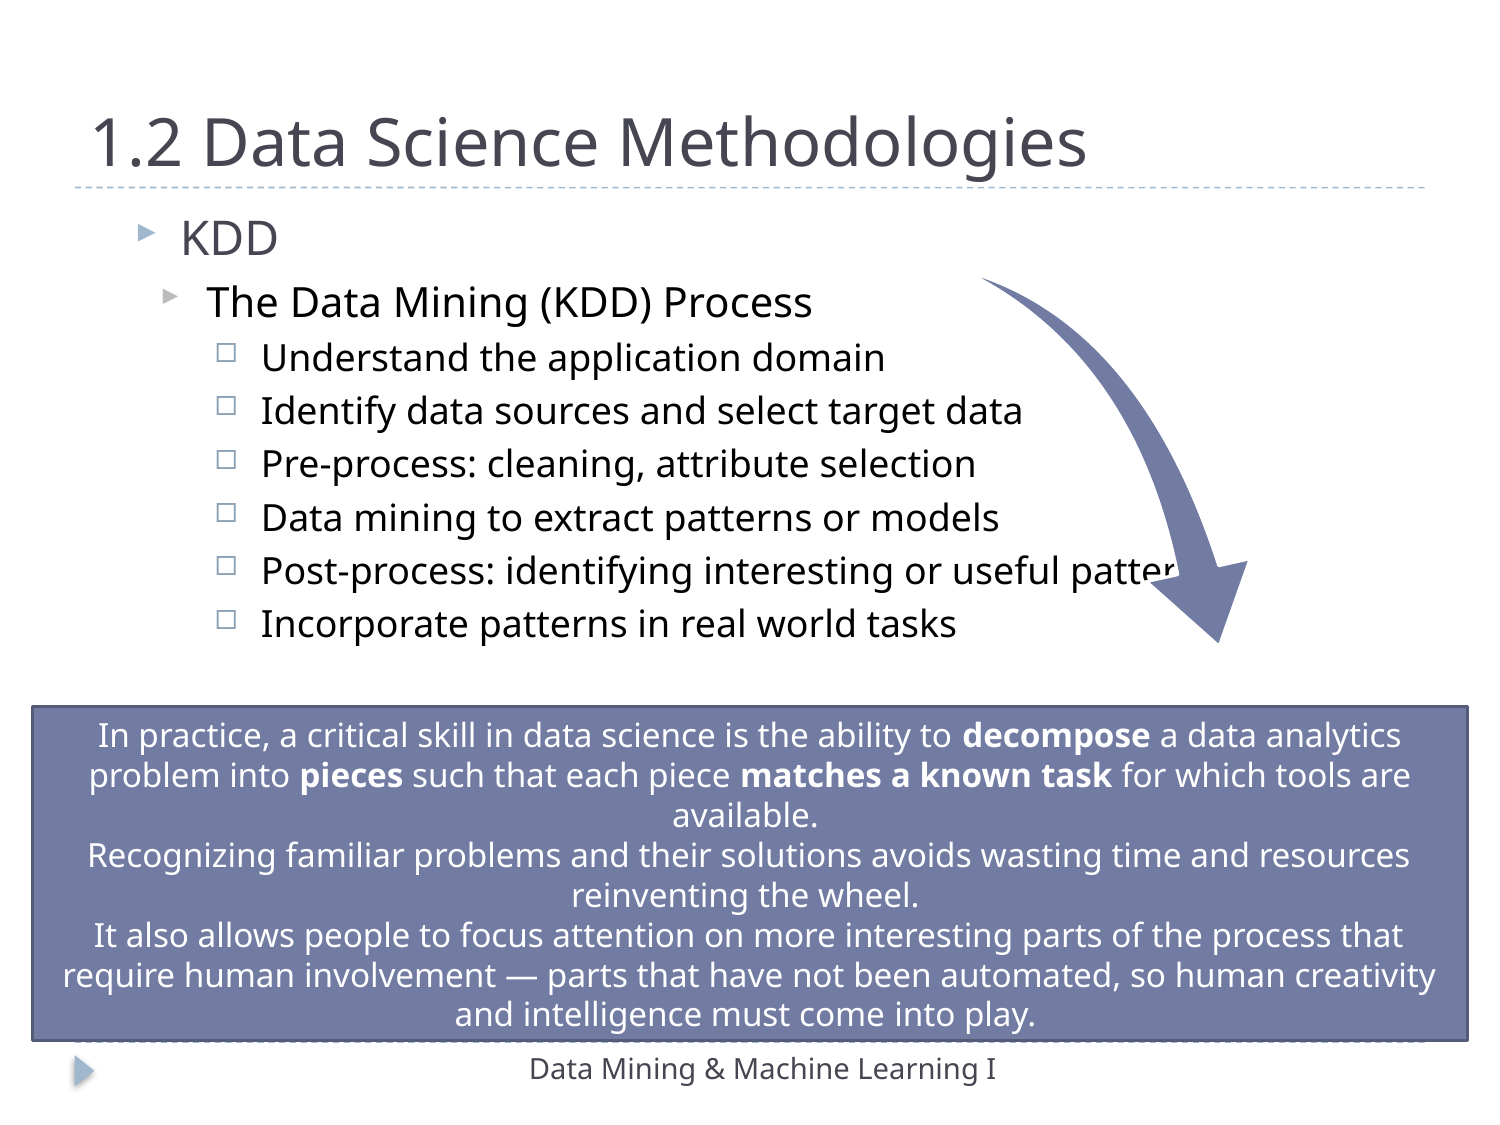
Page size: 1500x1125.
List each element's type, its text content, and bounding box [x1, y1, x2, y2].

title 1.2 Data Science Methodologies [75, 24, 1425, 188]
text_box [961, 268, 1252, 648]
text_box In practice, a critical skill in data science is the ability to decompose a data analytics problem into pieces such that each piece matches a known task for which tools are available. Recognizing familiar problems and their solutions avoids wasting time and resources reinventing the wheel. It also allows people to focus attention on more interesting parts of the process that require human involvement — parts that have not been automated, so human creativity and intelligence must come into play. [31, 705, 1469, 1042]
footer Data Mining & Machine Learning I [475, 1042, 1051, 1103]
list KDD The Data Mining (KDD) Process Understand the application domain Identify data sources and select target data Pre-process: cleaning, attribute selection Data mining to extract patterns or models Post-process: identifying interesting or useful patterns Incorporate patterns in real world tasks [75, 200, 1425, 705]
